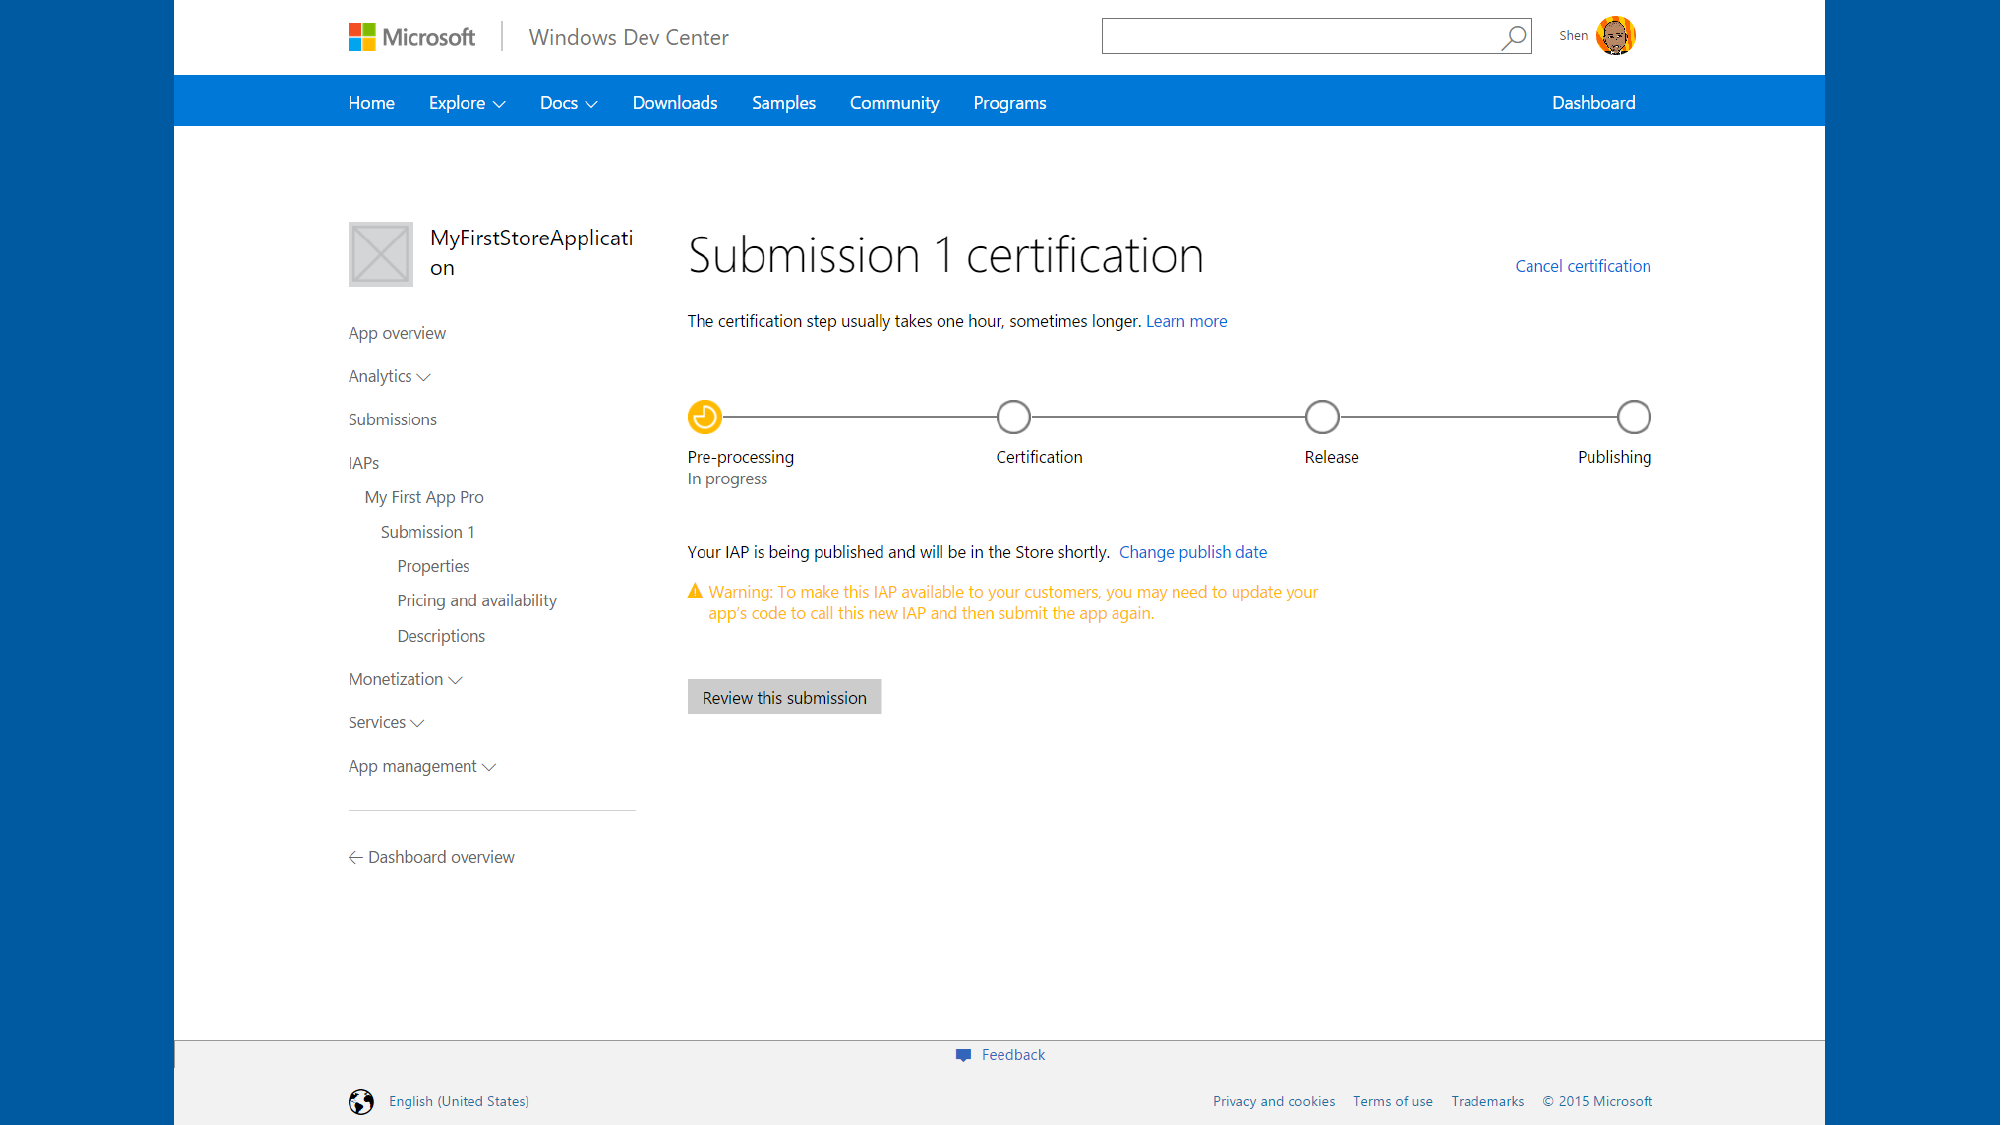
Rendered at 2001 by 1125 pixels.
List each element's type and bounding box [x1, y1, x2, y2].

picture [174, 0, 1826, 1125]
